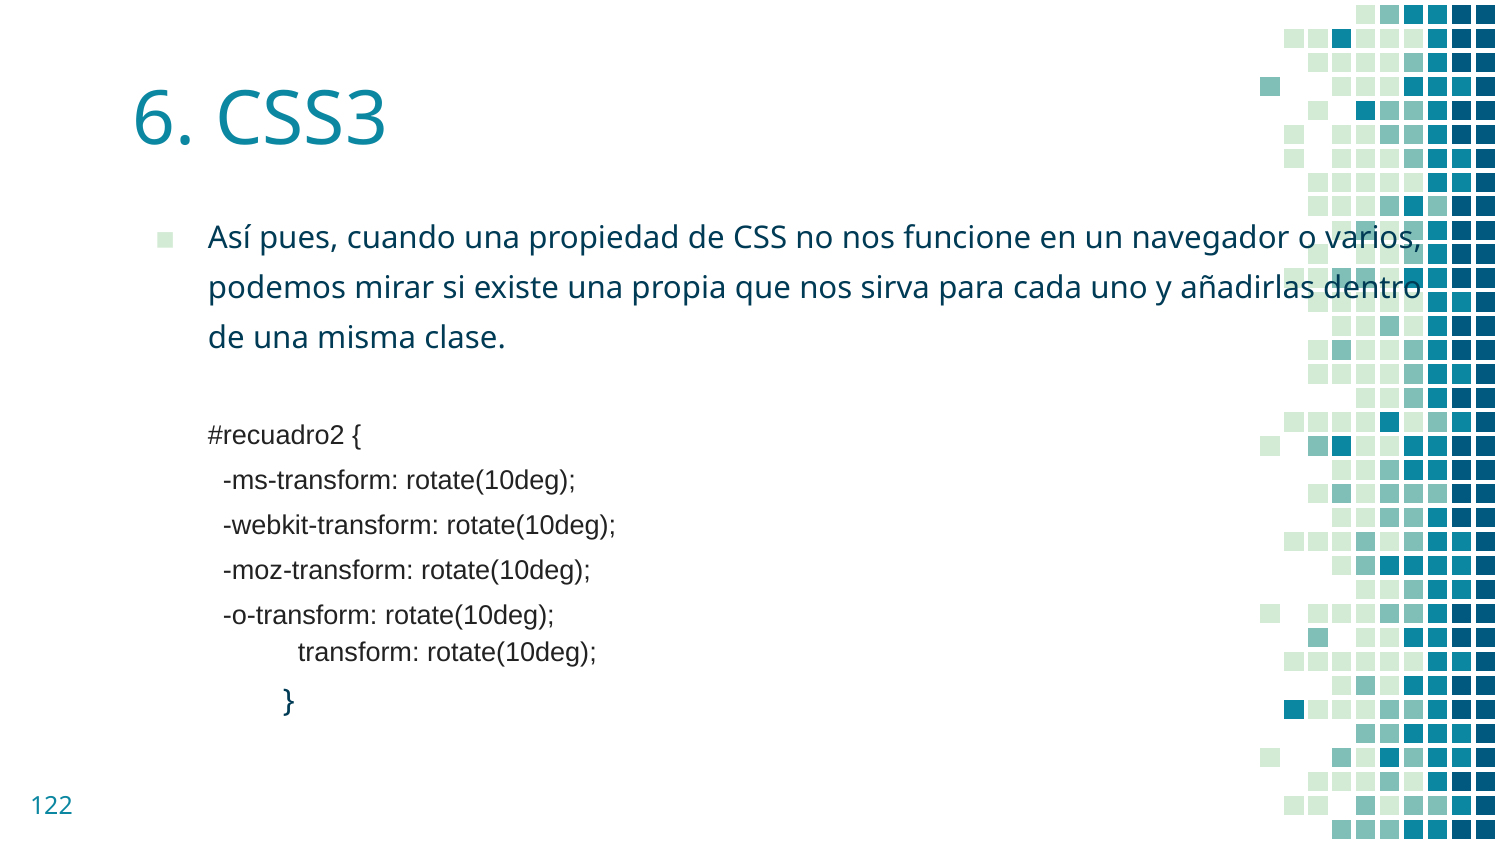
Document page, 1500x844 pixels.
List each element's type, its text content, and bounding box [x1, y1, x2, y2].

slide_number ‹#› [15, 774, 105, 839]
title 6. CSS3 [117, 33, 1227, 175]
list Así pues, cuando una propiedad de CSS no nos funcione en un navegador o varios, podemos mirar si existe una propia que nos sirva para cada uno y añadirlas dentro de una misma clase. #recuadro2 { -ms-transform: rotate(10deg); -webkit-transform: rotate(10deg); -moz-transform: rotate(10deg); -o-transform: rotate(10deg); transform: rotate(10deg); } [117, 202, 1493, 699]
